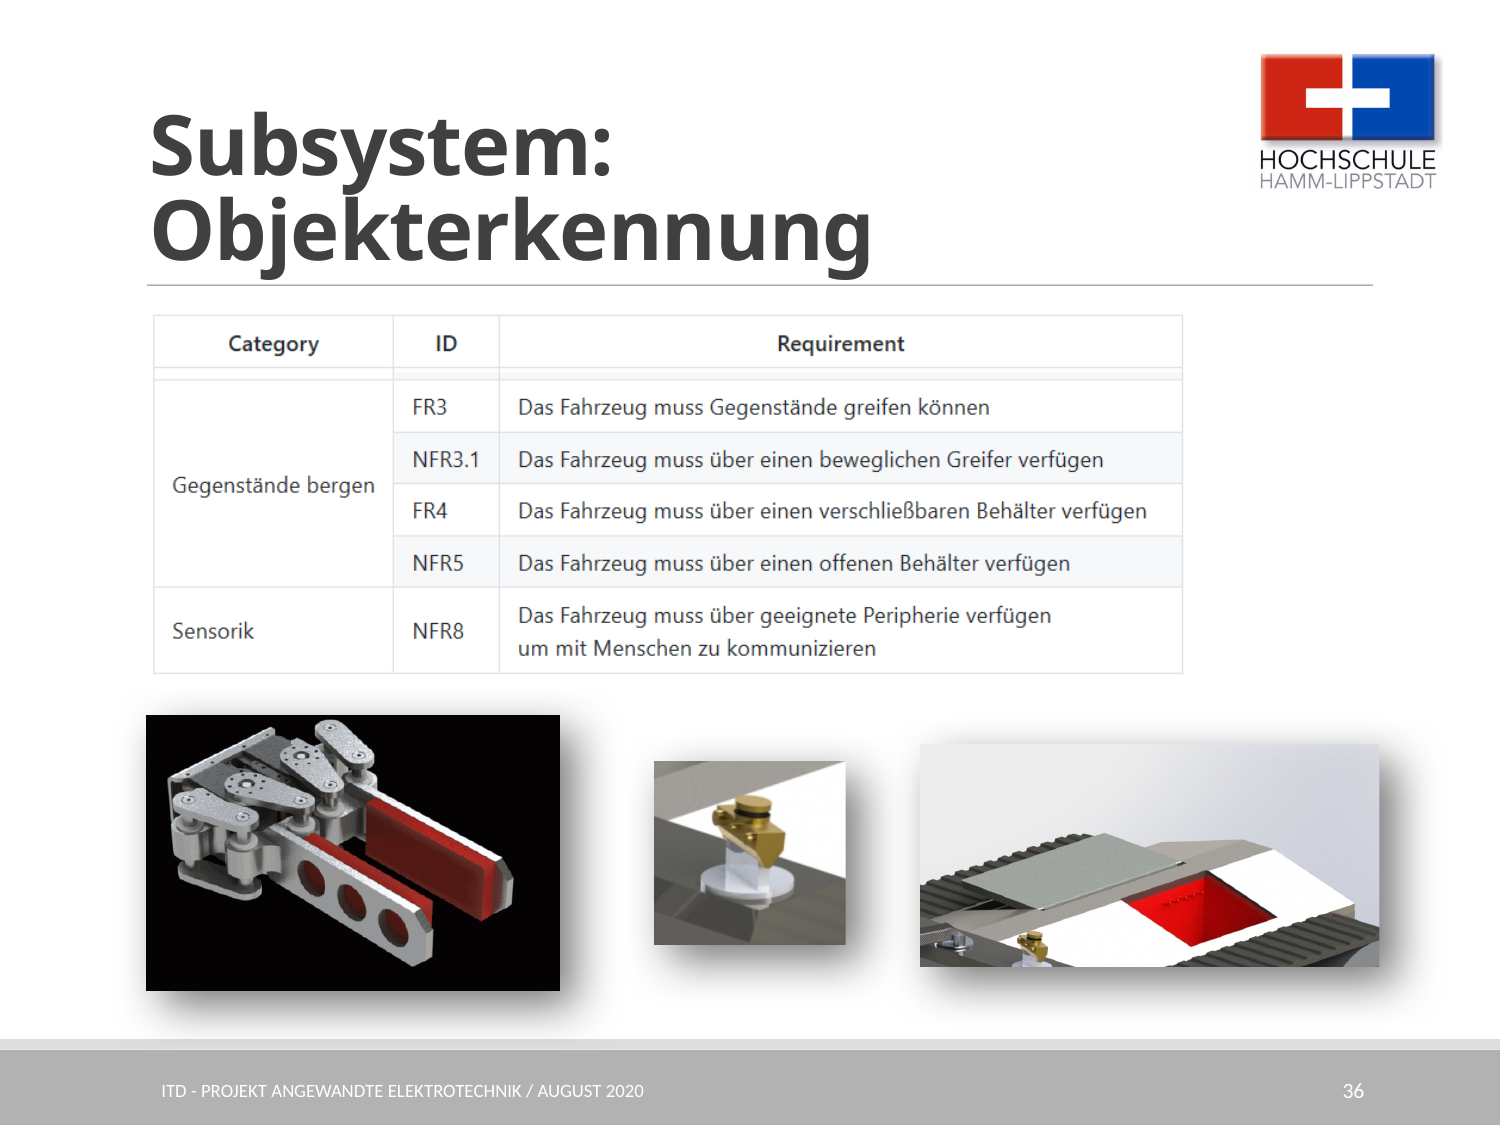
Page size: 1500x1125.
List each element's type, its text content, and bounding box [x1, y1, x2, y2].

text_box ITD - Projekt angewandte Elektrotechnik / August 2020 [105, 1059, 700, 1120]
picture [146, 305, 1380, 991]
picture [1373, 50, 1443, 192]
text_box 36 [1218, 1059, 1380, 1120]
text_box Subsystem: Objekterkennung [134, 47, 1373, 285]
